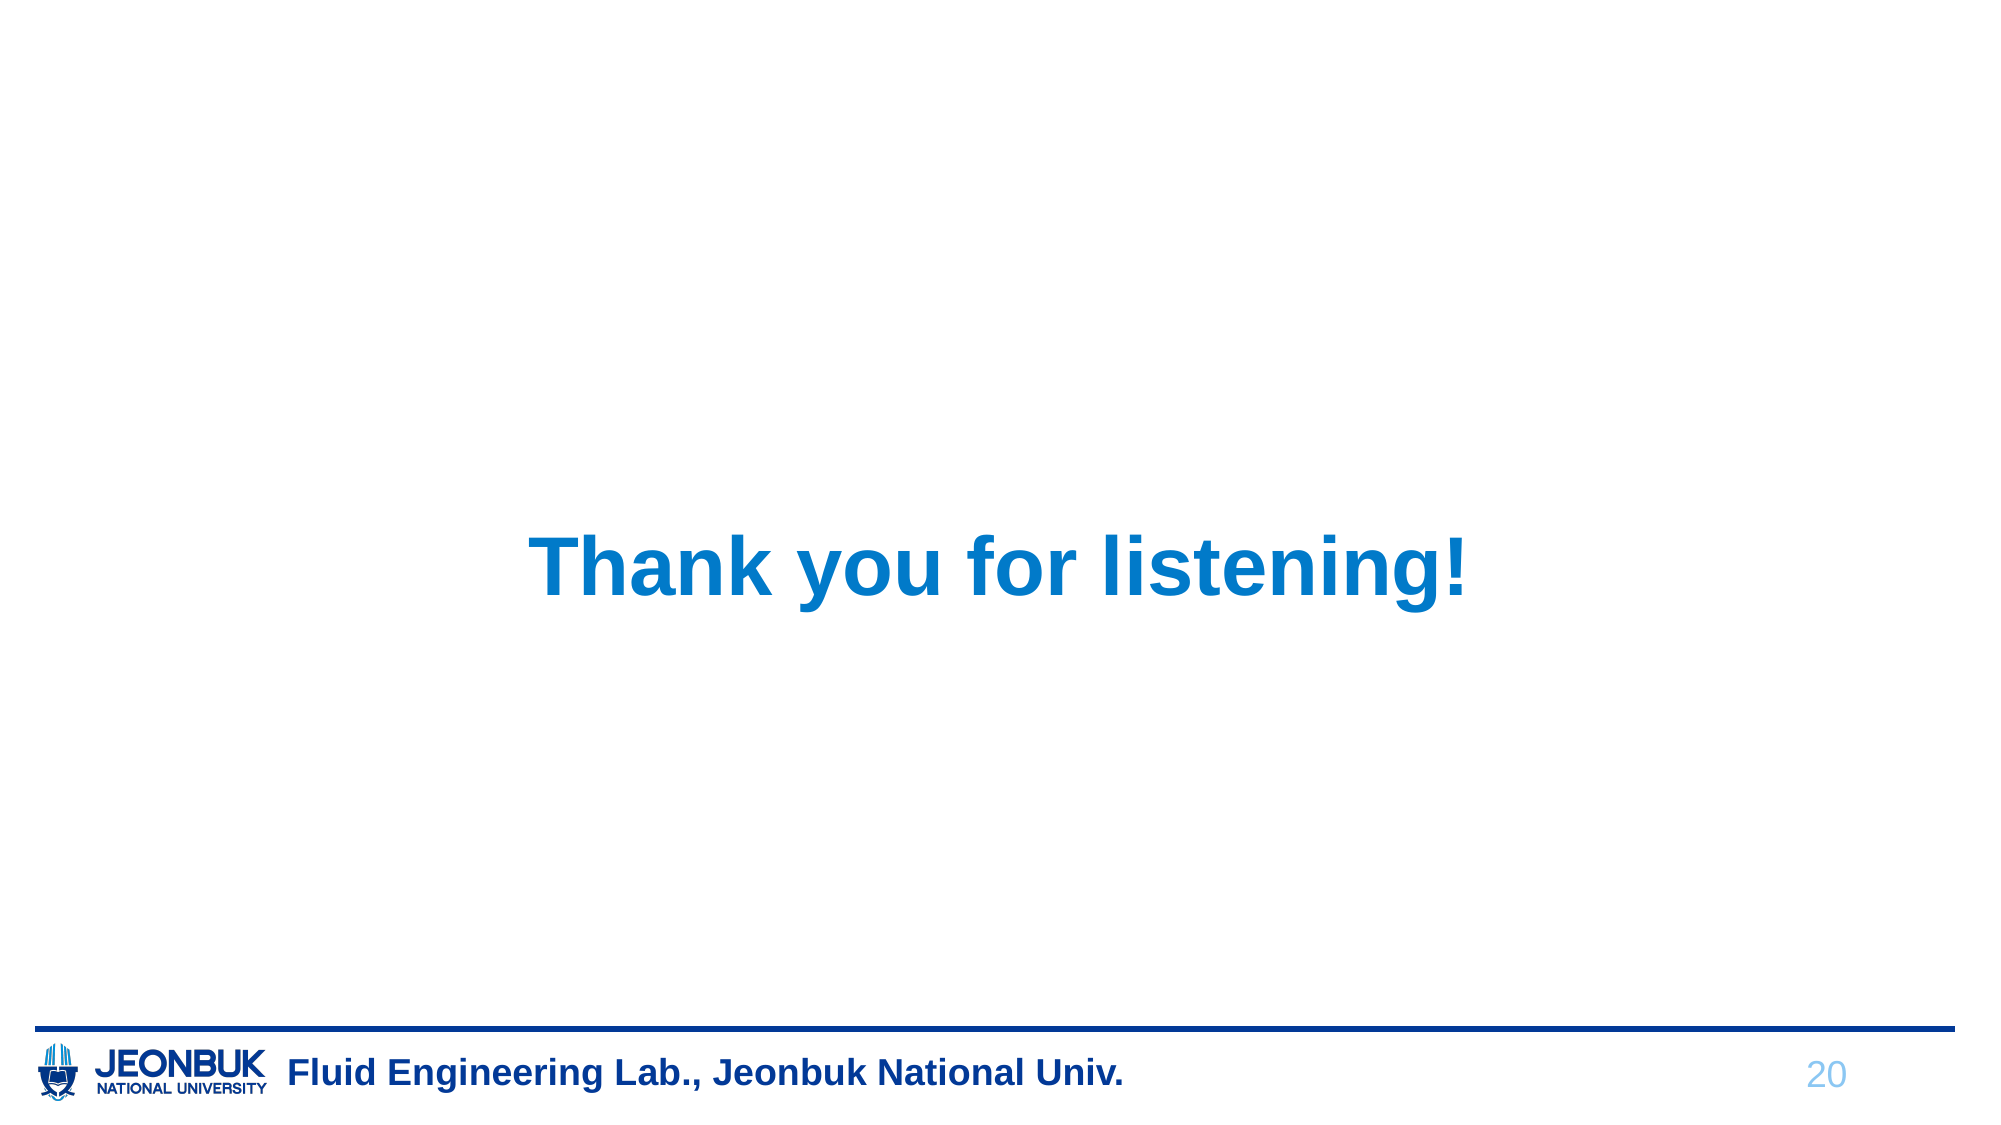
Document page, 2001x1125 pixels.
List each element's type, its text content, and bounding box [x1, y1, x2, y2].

picture [35, 1040, 311, 1101]
text_box Thank you for listening! [483, 505, 1517, 620]
slide_number 20 [1412, 1042, 1863, 1103]
